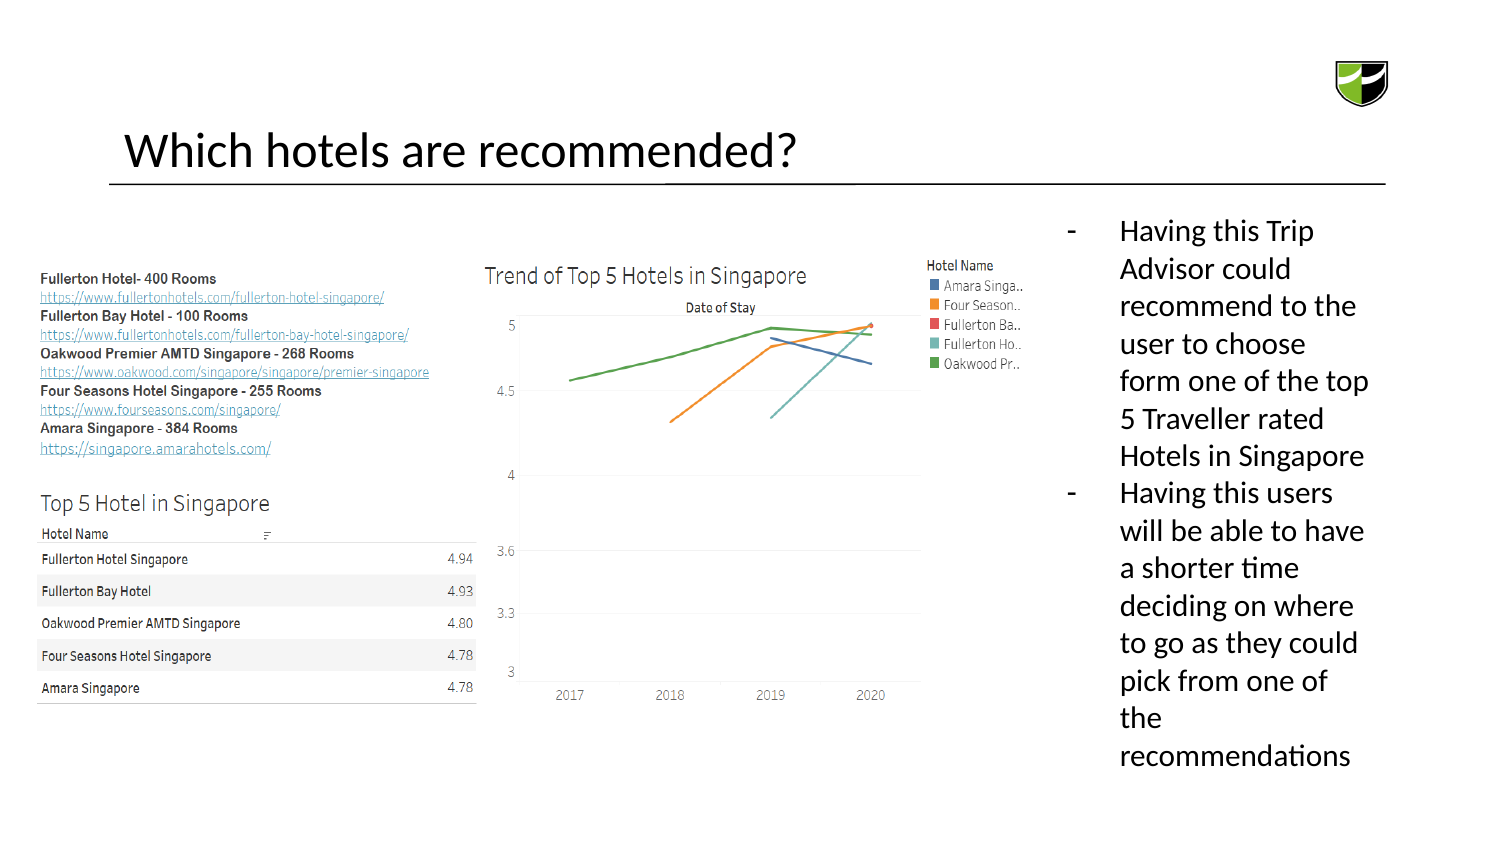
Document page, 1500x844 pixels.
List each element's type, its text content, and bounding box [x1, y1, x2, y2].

title Which hotels are recommended? [109, 109, 1386, 185]
picture [37, 241, 1043, 723]
picture [1335, 56, 1393, 107]
list Having this Trip Advisor could recommend to the user to choose form one of the top 5 Traveller rated Hotels in Singapore Having this users will be able to have a shorter time deciding on where to go as they could pick from one of the recommendations [1029, 203, 1386, 760]
